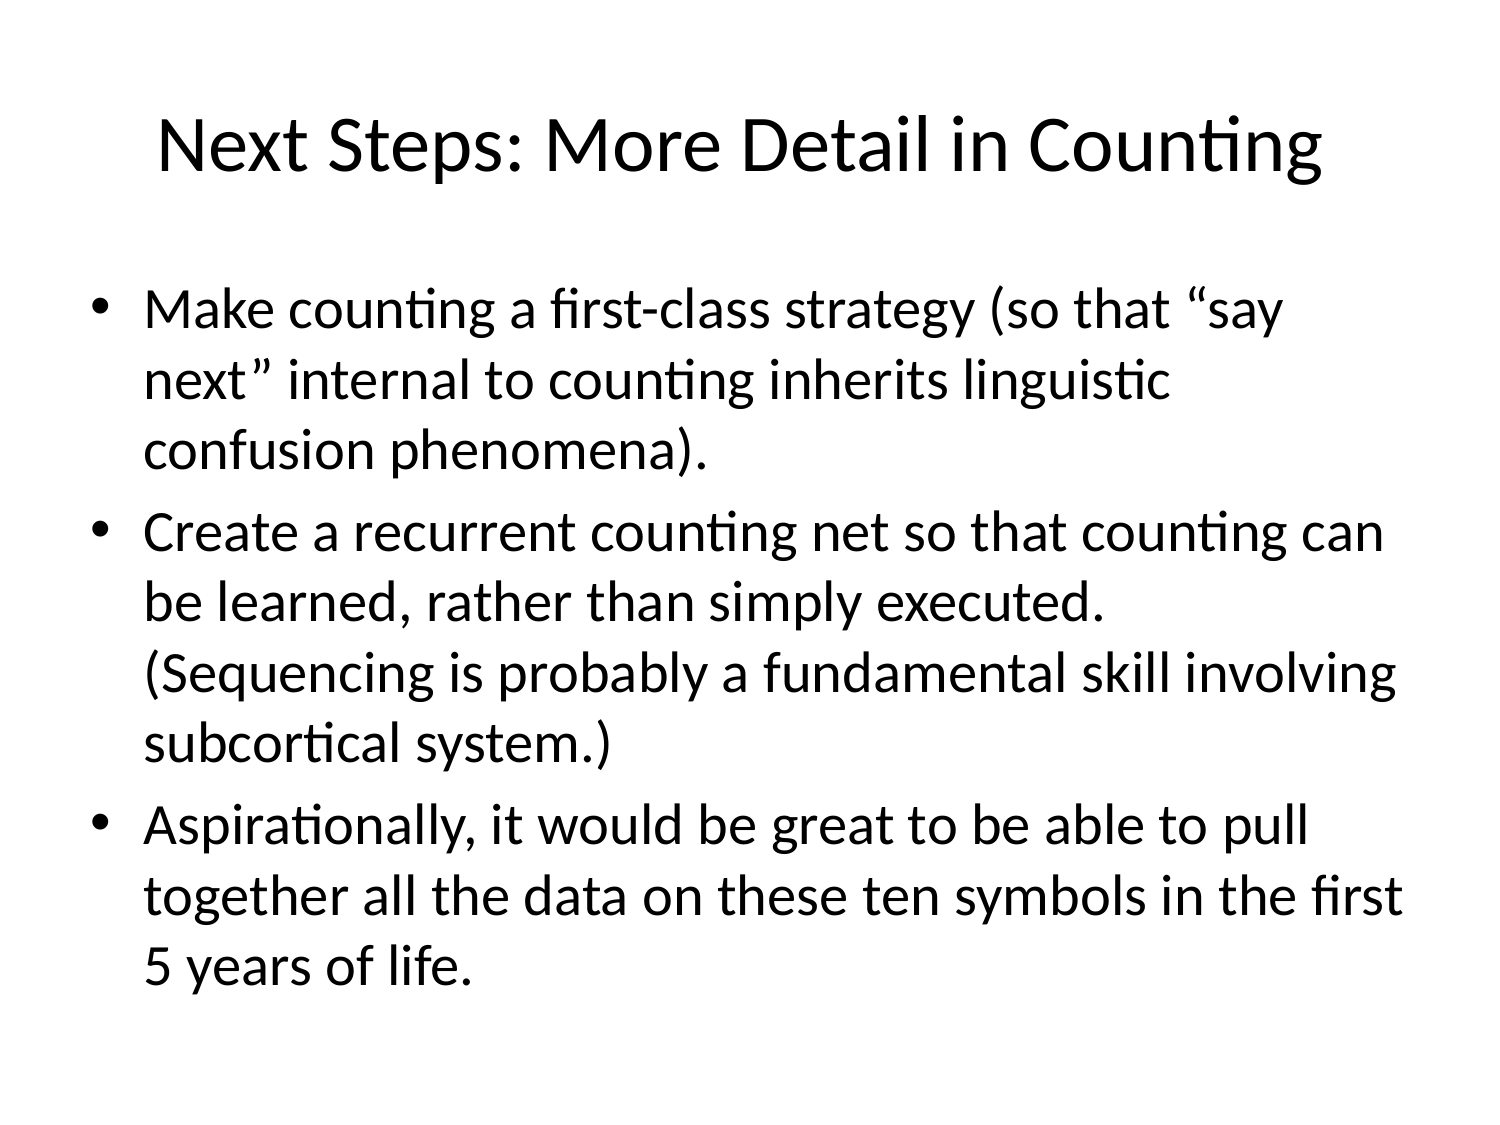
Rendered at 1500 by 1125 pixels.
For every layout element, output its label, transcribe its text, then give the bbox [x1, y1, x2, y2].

title Next Steps: More Detail in Counting [75, 45, 1425, 233]
list Make counting a first-class strategy (so that “say next” internal to counting inherits linguistic confusion phenomena). Create a recurrent counting net so that counting can be learned, rather than simply executed. (Sequencing is probably a fundamental skill involving subcortical system.) Aspirationally, it would be great to be able to pull together all the data on these ten symbols in the first 5 years of life. [75, 262, 1425, 1005]
